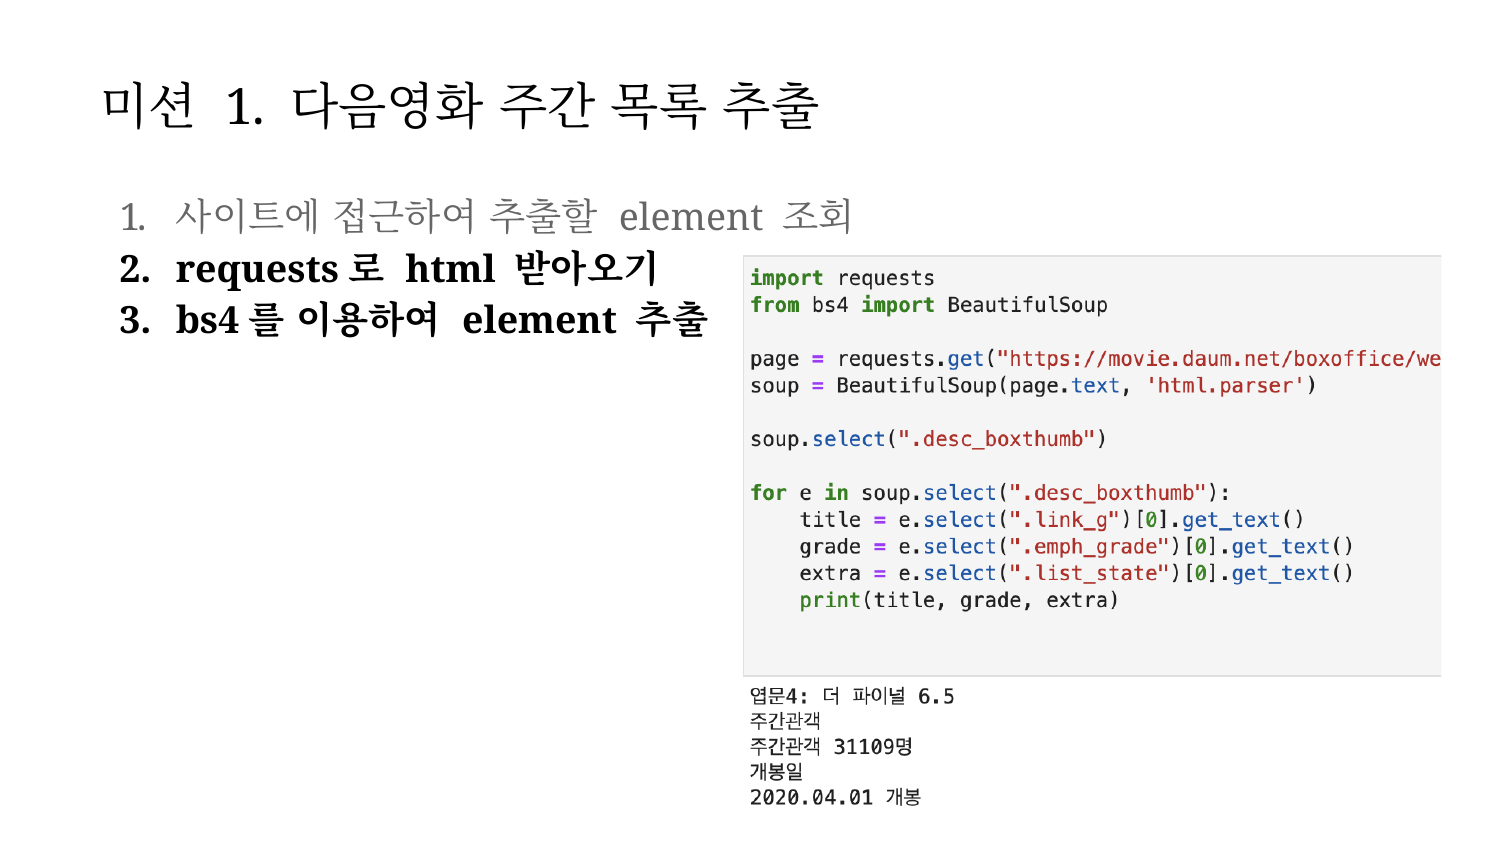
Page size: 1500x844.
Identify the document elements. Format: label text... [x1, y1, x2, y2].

picture [736, 250, 1442, 820]
title 미션 1. 다음영화 주간 목록 추출 사이트에 접근하여 추출할 element 조회 requests로 html 받아오기 bs4를 이용하여 element 추출 [85, 50, 1309, 462]
